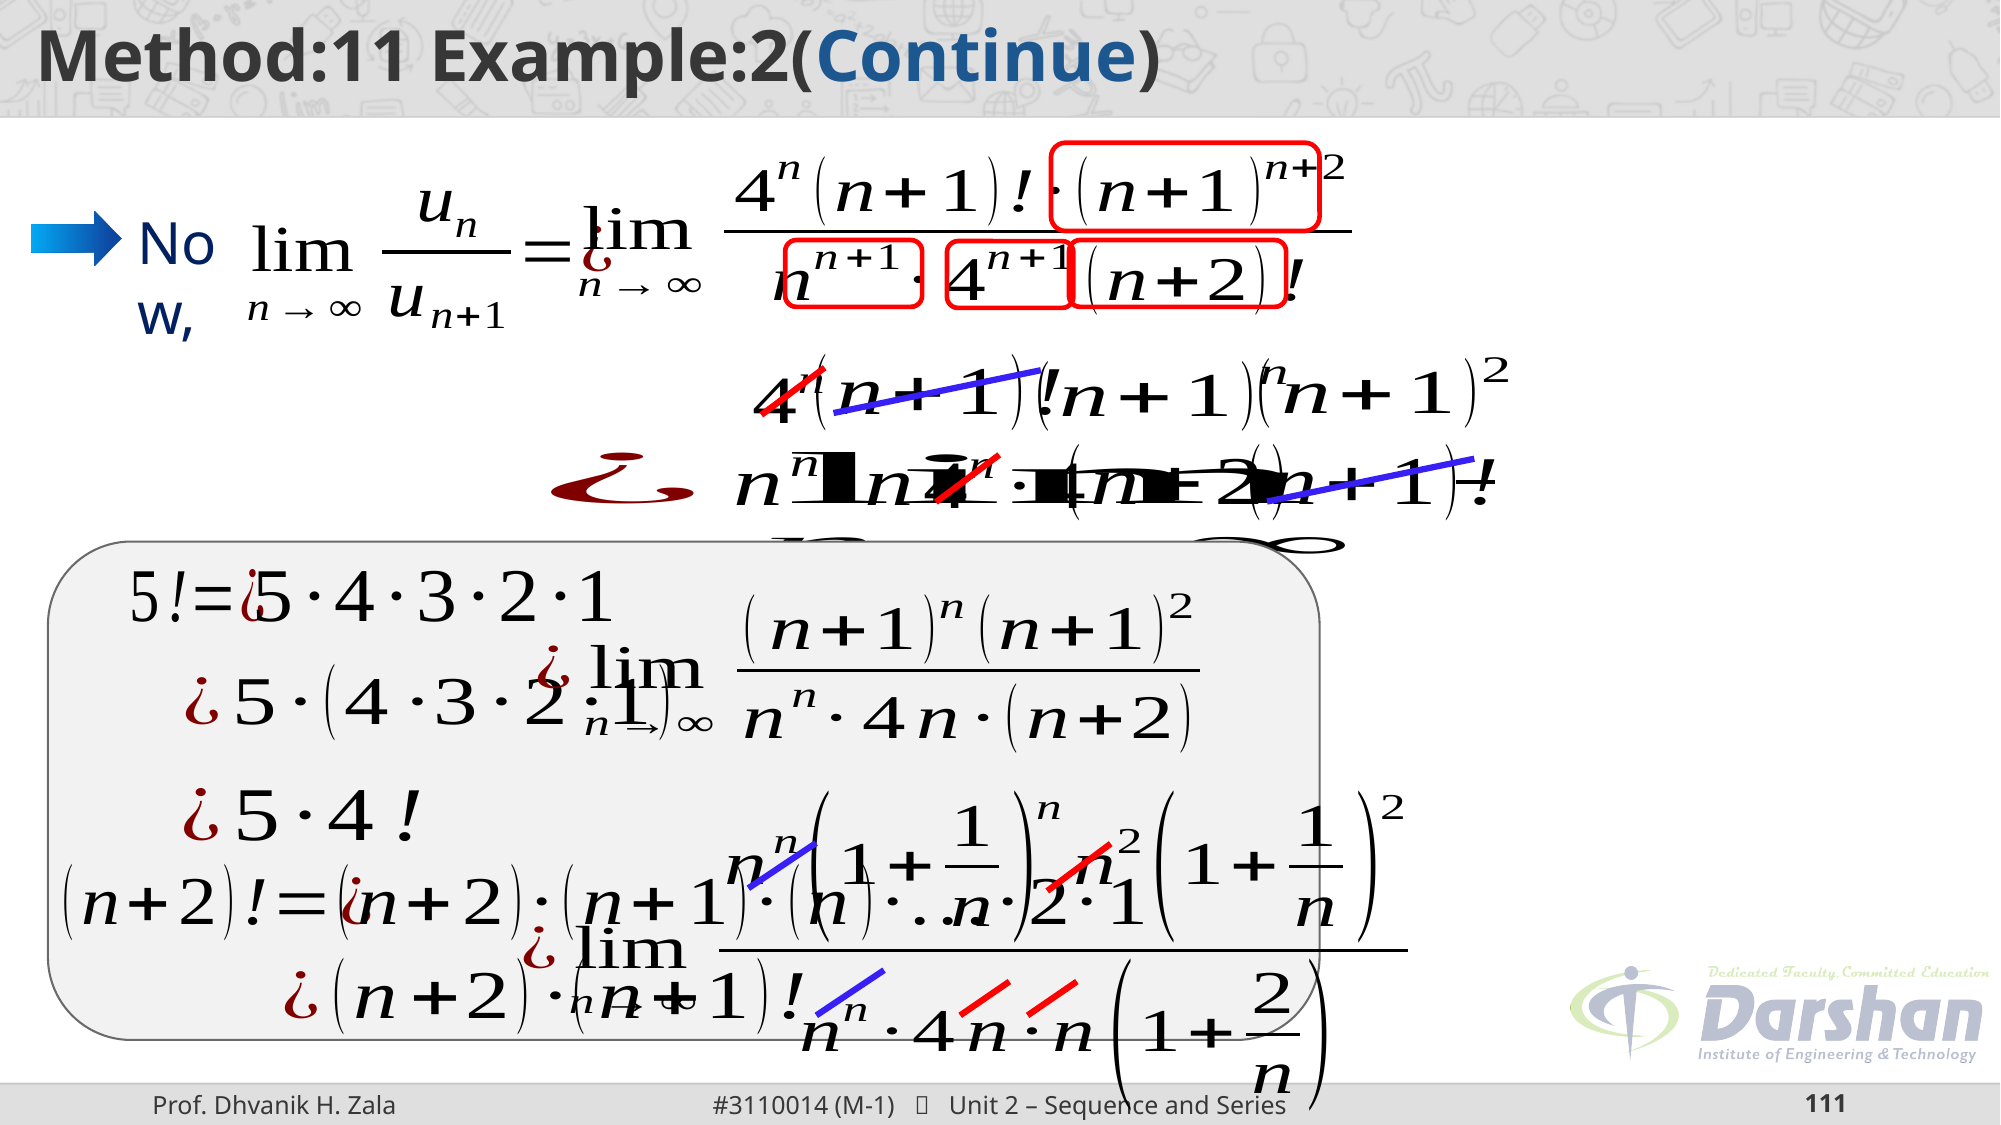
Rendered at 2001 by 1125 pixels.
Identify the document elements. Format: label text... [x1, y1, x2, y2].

text_box [46, 540, 1321, 1041]
text_box [30, 211, 122, 266]
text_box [1047, 843, 1111, 891]
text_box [816, 970, 885, 1016]
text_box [1266, 458, 1475, 502]
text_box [761, 367, 825, 415]
text_box [1049, 141, 1321, 233]
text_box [1027, 981, 1077, 1016]
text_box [935, 454, 1000, 503]
text_box [784, 238, 924, 308]
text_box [122, 163, 618, 339]
text_box Therefore, by limit comparison test both the series are convergent or divergent [1570, 966, 1990, 1063]
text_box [960, 981, 1010, 1016]
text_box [833, 370, 1041, 414]
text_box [748, 842, 817, 889]
text_box [1067, 238, 1288, 308]
text_box [945, 240, 1072, 309]
